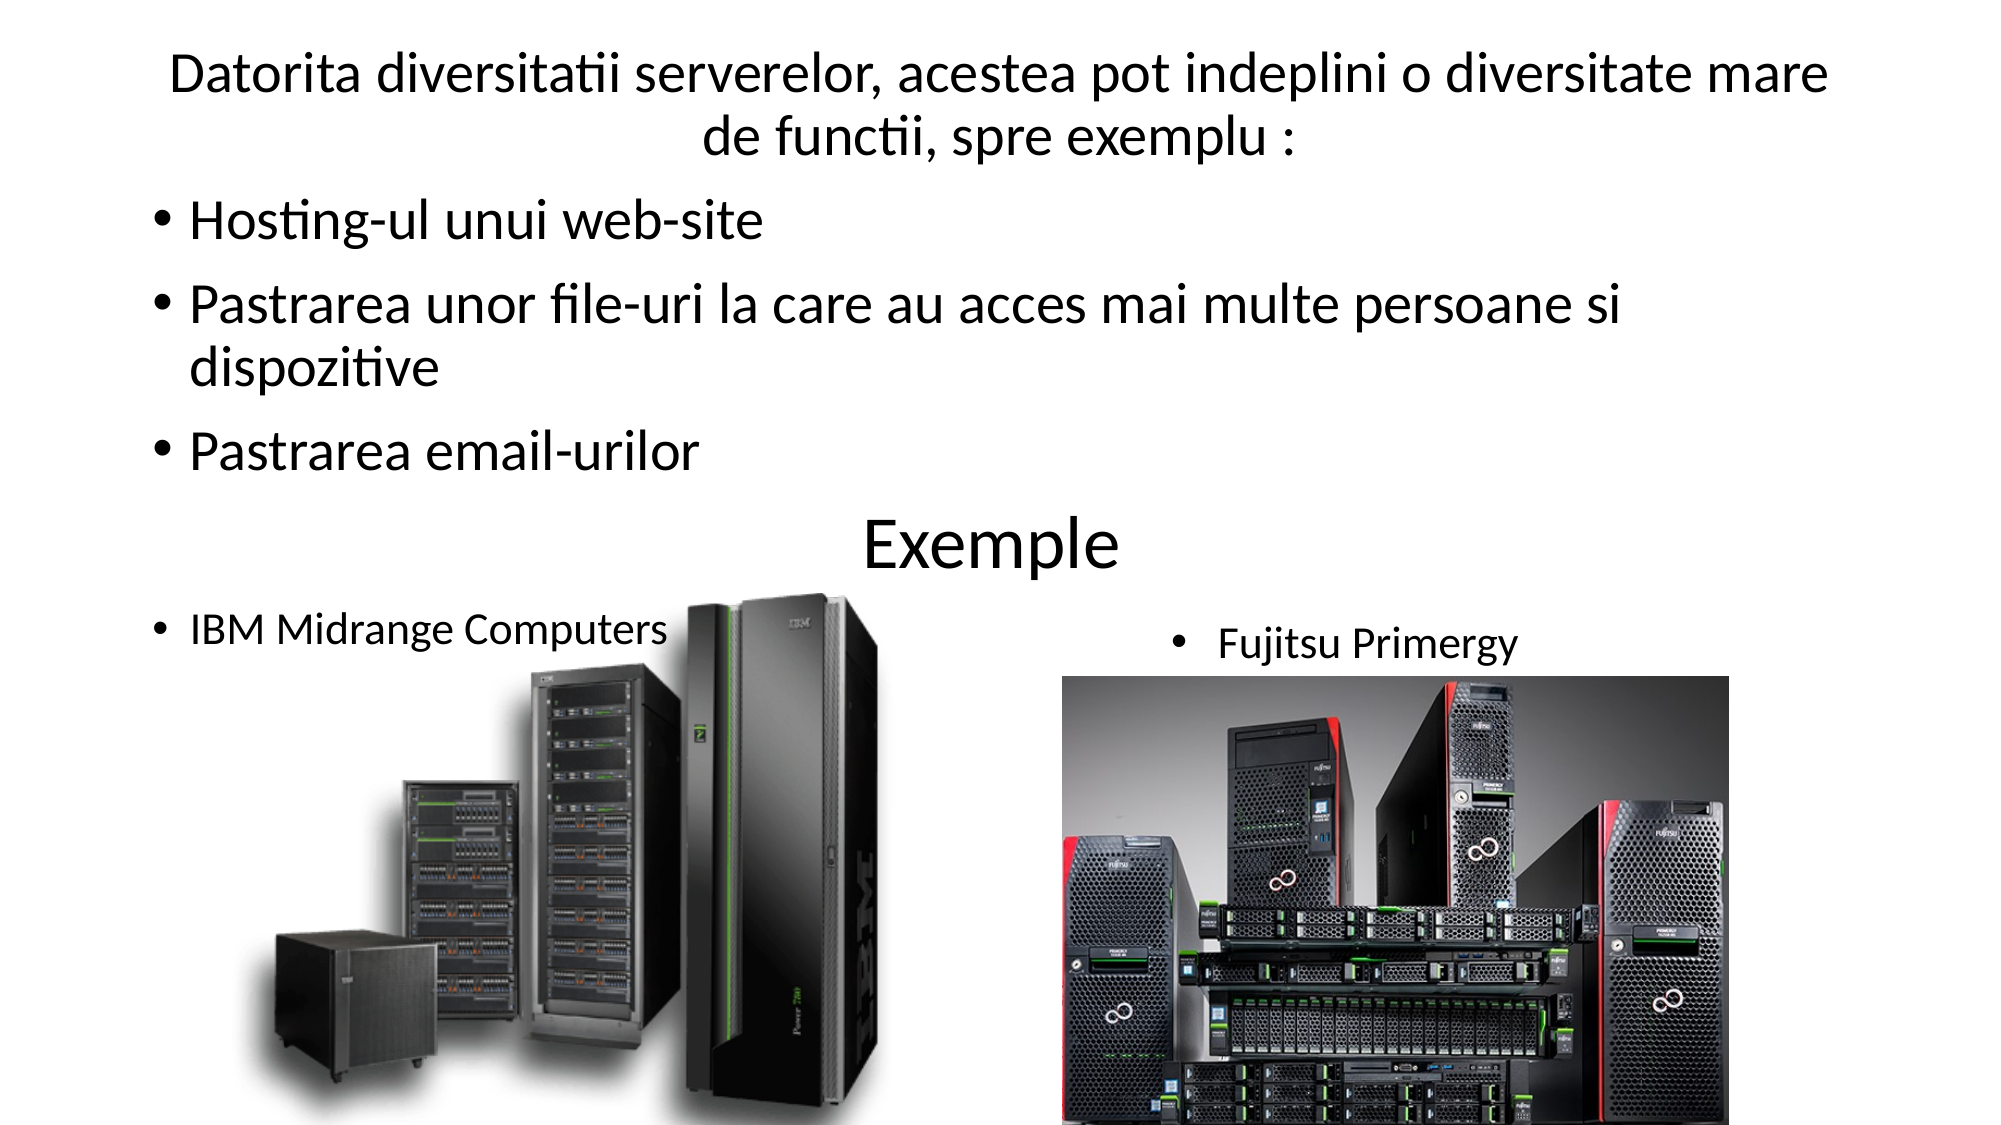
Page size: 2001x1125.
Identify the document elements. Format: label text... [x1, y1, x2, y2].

picture [231, 593, 895, 1125]
list Datorita diversitatii serverelor, acestea pot indeplini o diversitate mare de functii, spre exemplu : Hosting-ul unui web-site Pastrarea unor file-uri la care au acces mai multe persoane si dispozitive Pastrarea email-urilor Exemple IBM Midrange Computers [137, 34, 1863, 1014]
picture [1062, 676, 1729, 1125]
text_box Fujitsu Primergy [1156, 605, 1716, 676]
